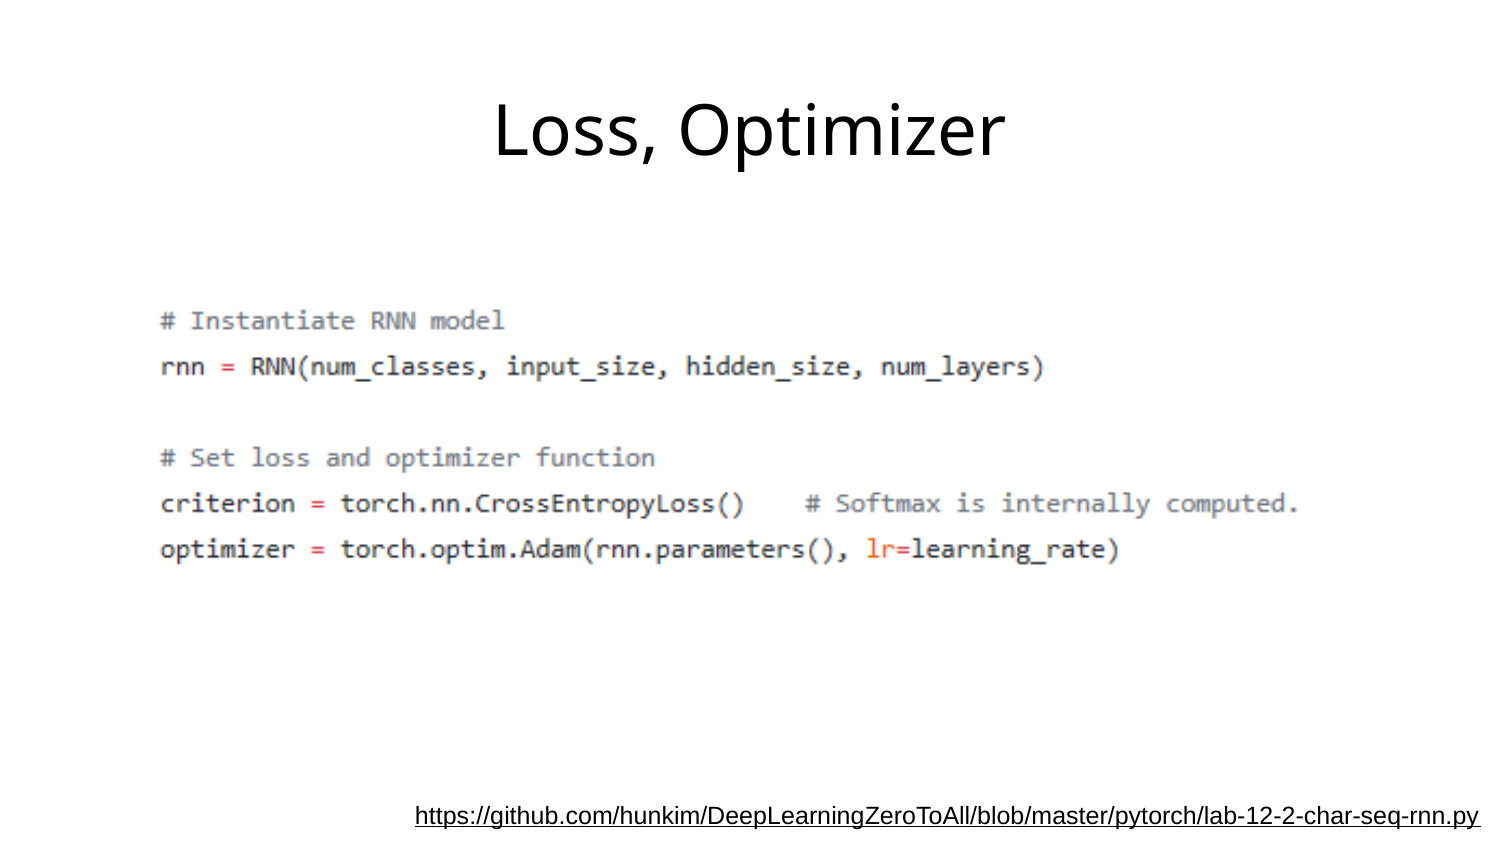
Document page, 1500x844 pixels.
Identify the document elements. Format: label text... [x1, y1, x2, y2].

picture [139, 282, 1332, 580]
title Loss, Optimizer [0, 21, 1500, 233]
text_box https://github.com/hunkim/DeepLearningZeroToAll/blob/master/pytorch/lab-12-2-char-seq-rnn.py [399, 805, 1500, 844]
